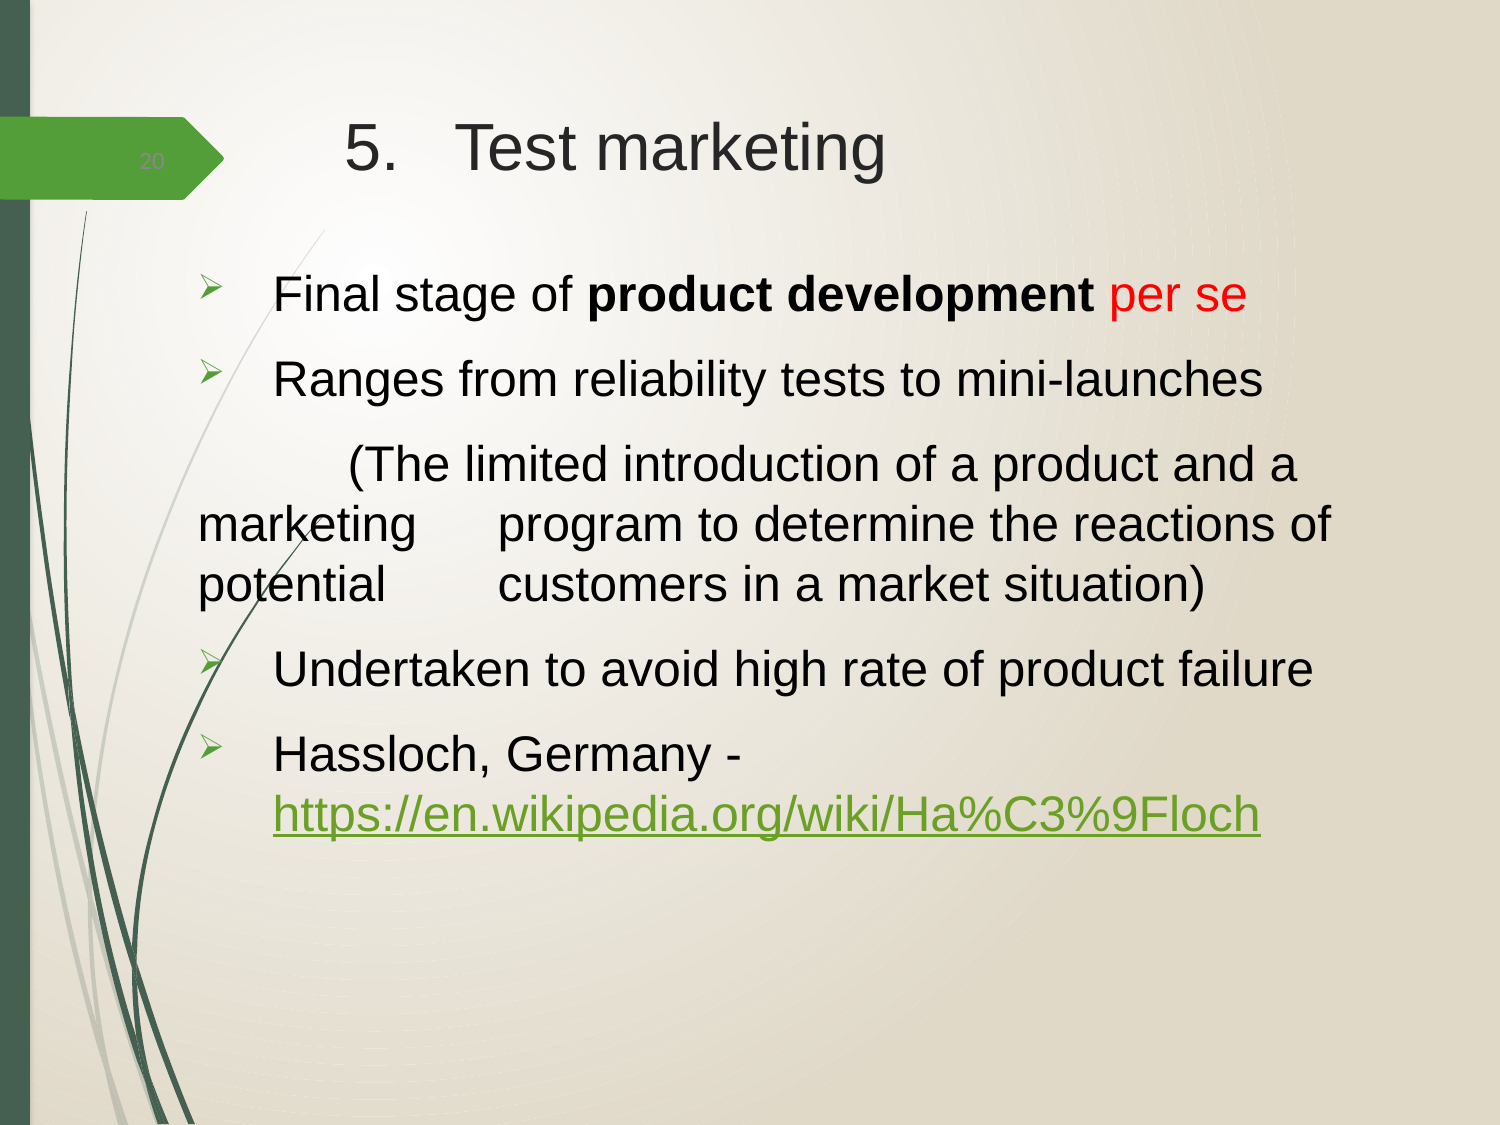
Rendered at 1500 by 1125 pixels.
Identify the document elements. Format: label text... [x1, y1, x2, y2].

slide_number 20 [83, 129, 179, 190]
title 5. Test marketing [179, 96, 1500, 159]
text_box Final stage of product development per se Ranges from reliability tests to mini-launches (The limited introduction of a product and a marketing program to determine the reactions of potential customers in a market situation) Undertaken to avoid high rate of product failure Hassloch, Germany - https://en.wikipedia.org/wiki/Ha%C3%9Floch [107, 159, 1500, 849]
